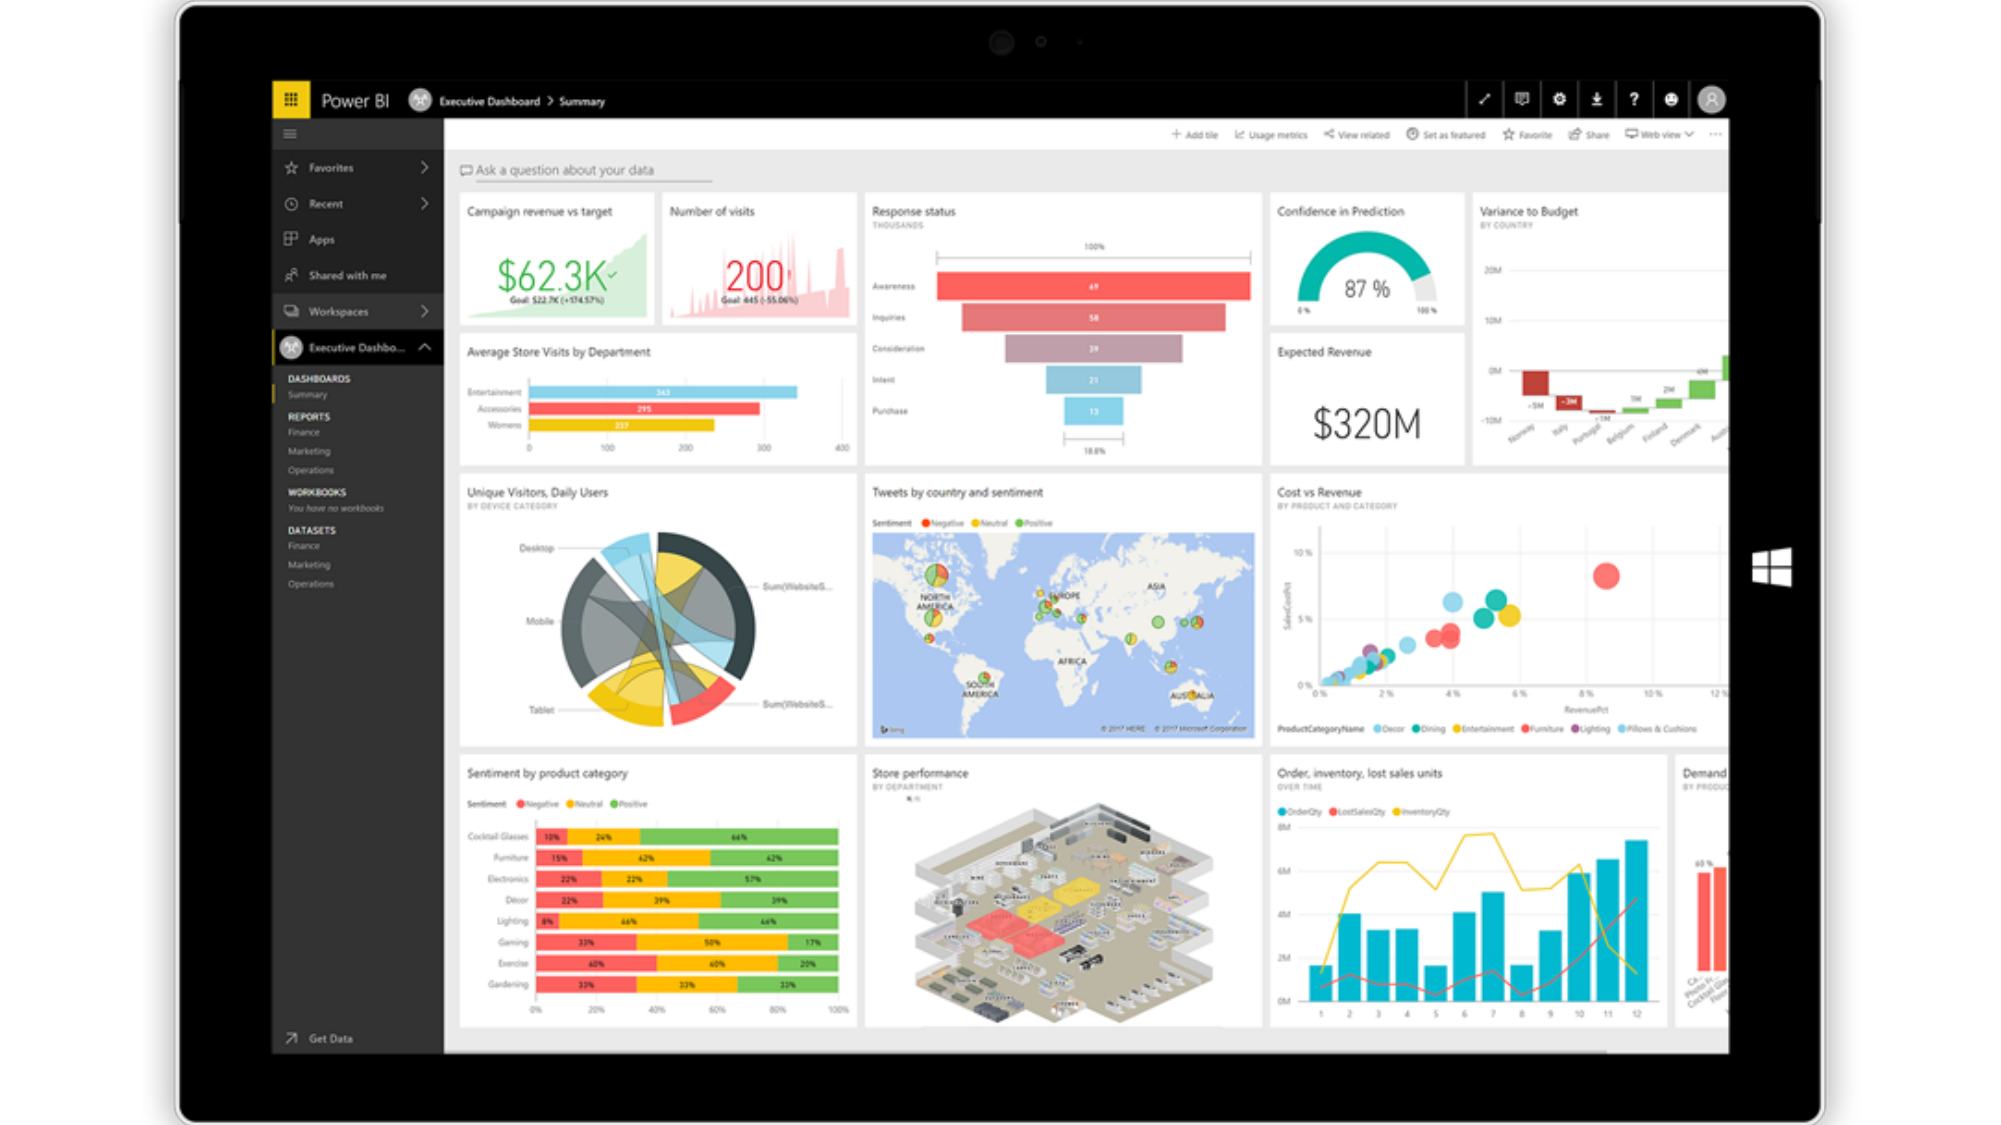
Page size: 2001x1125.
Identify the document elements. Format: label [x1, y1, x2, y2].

picture [143, 0, 1873, 1125]
